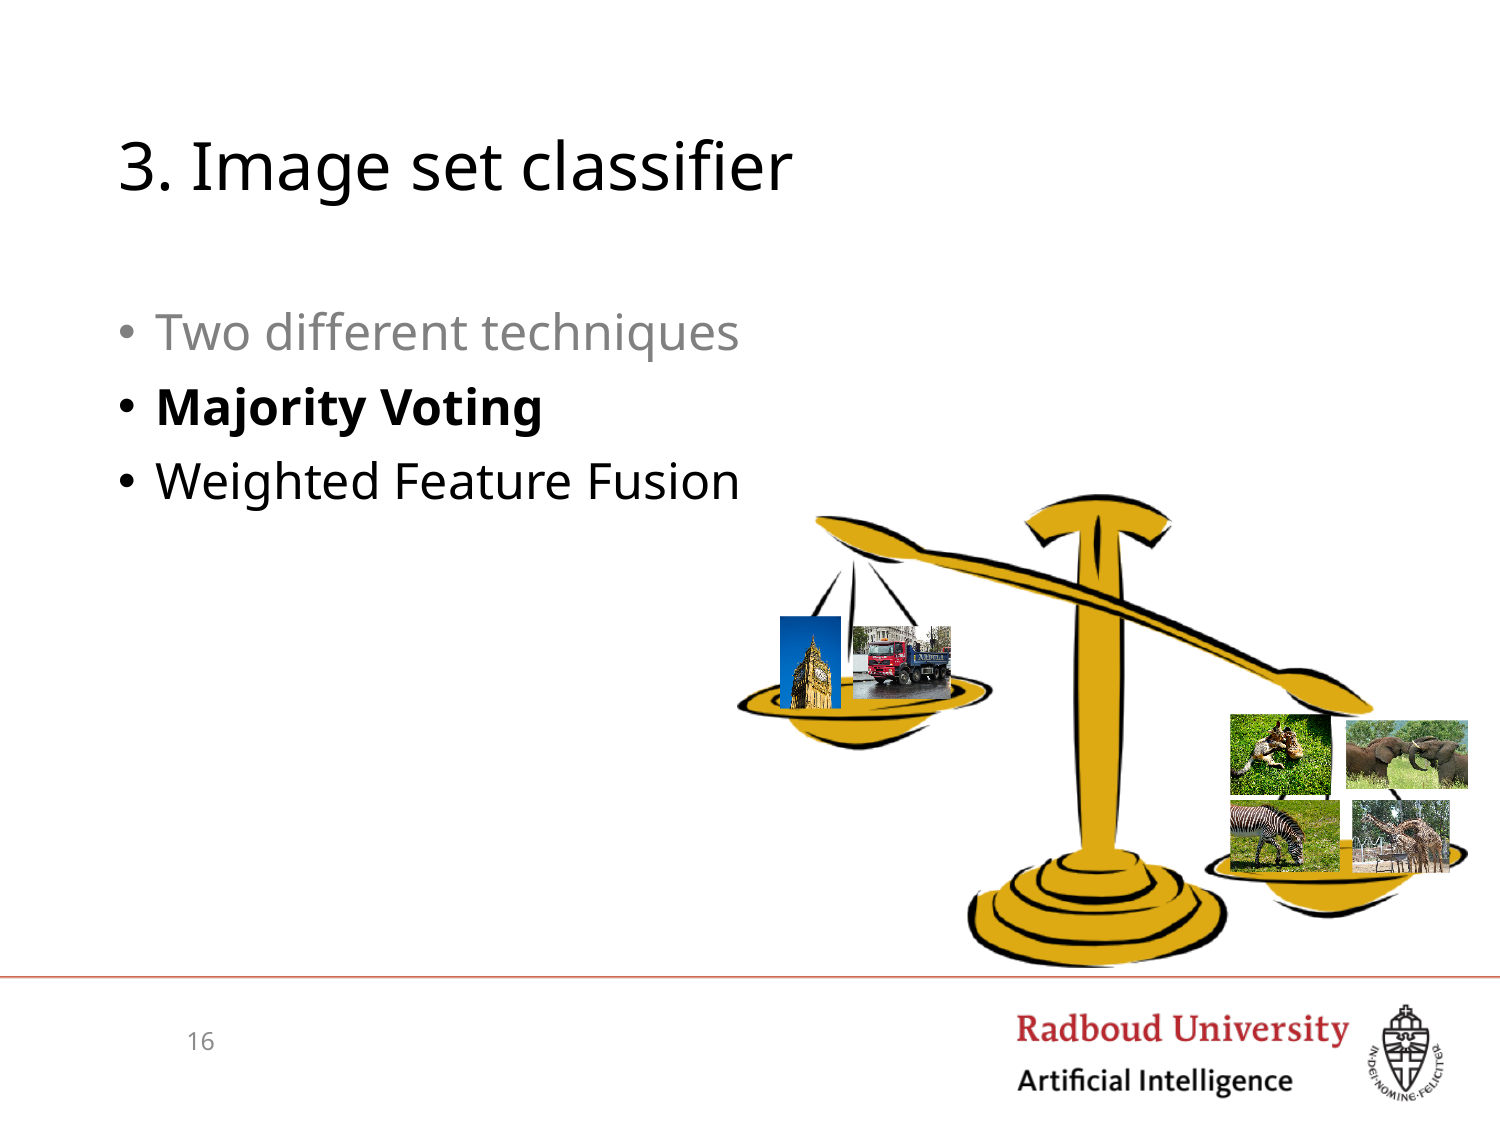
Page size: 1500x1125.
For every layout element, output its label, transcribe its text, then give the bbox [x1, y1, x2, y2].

picture [737, 494, 1470, 970]
slide_number 16 [103, 1012, 230, 1073]
list Two different techniques Majority Voting Weighted Feature Fusion [103, 299, 1397, 948]
title 3. Image set classifier [103, 59, 1397, 278]
